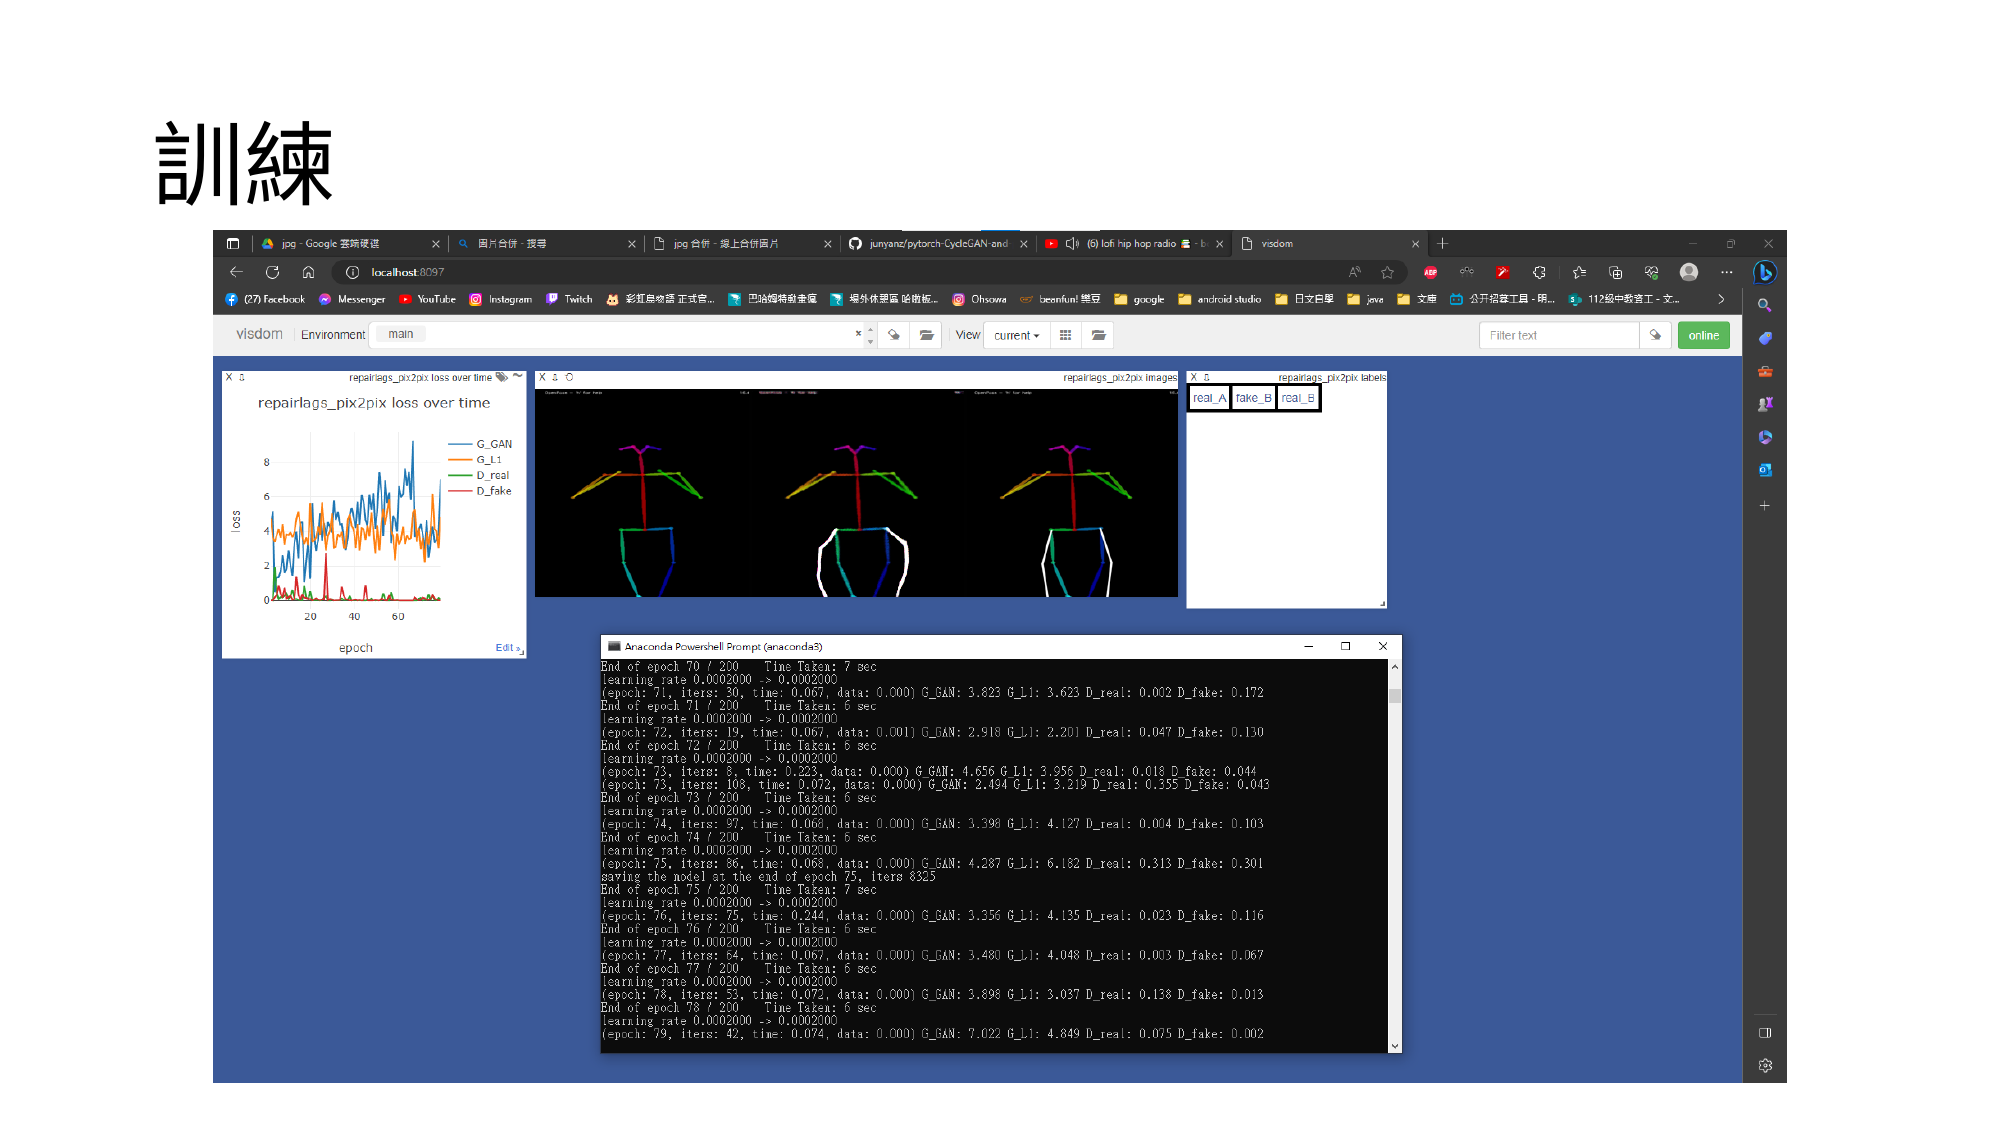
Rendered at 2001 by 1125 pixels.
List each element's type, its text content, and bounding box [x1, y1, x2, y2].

title 訓練 [137, 59, 1863, 278]
picture [213, 230, 1787, 1083]
